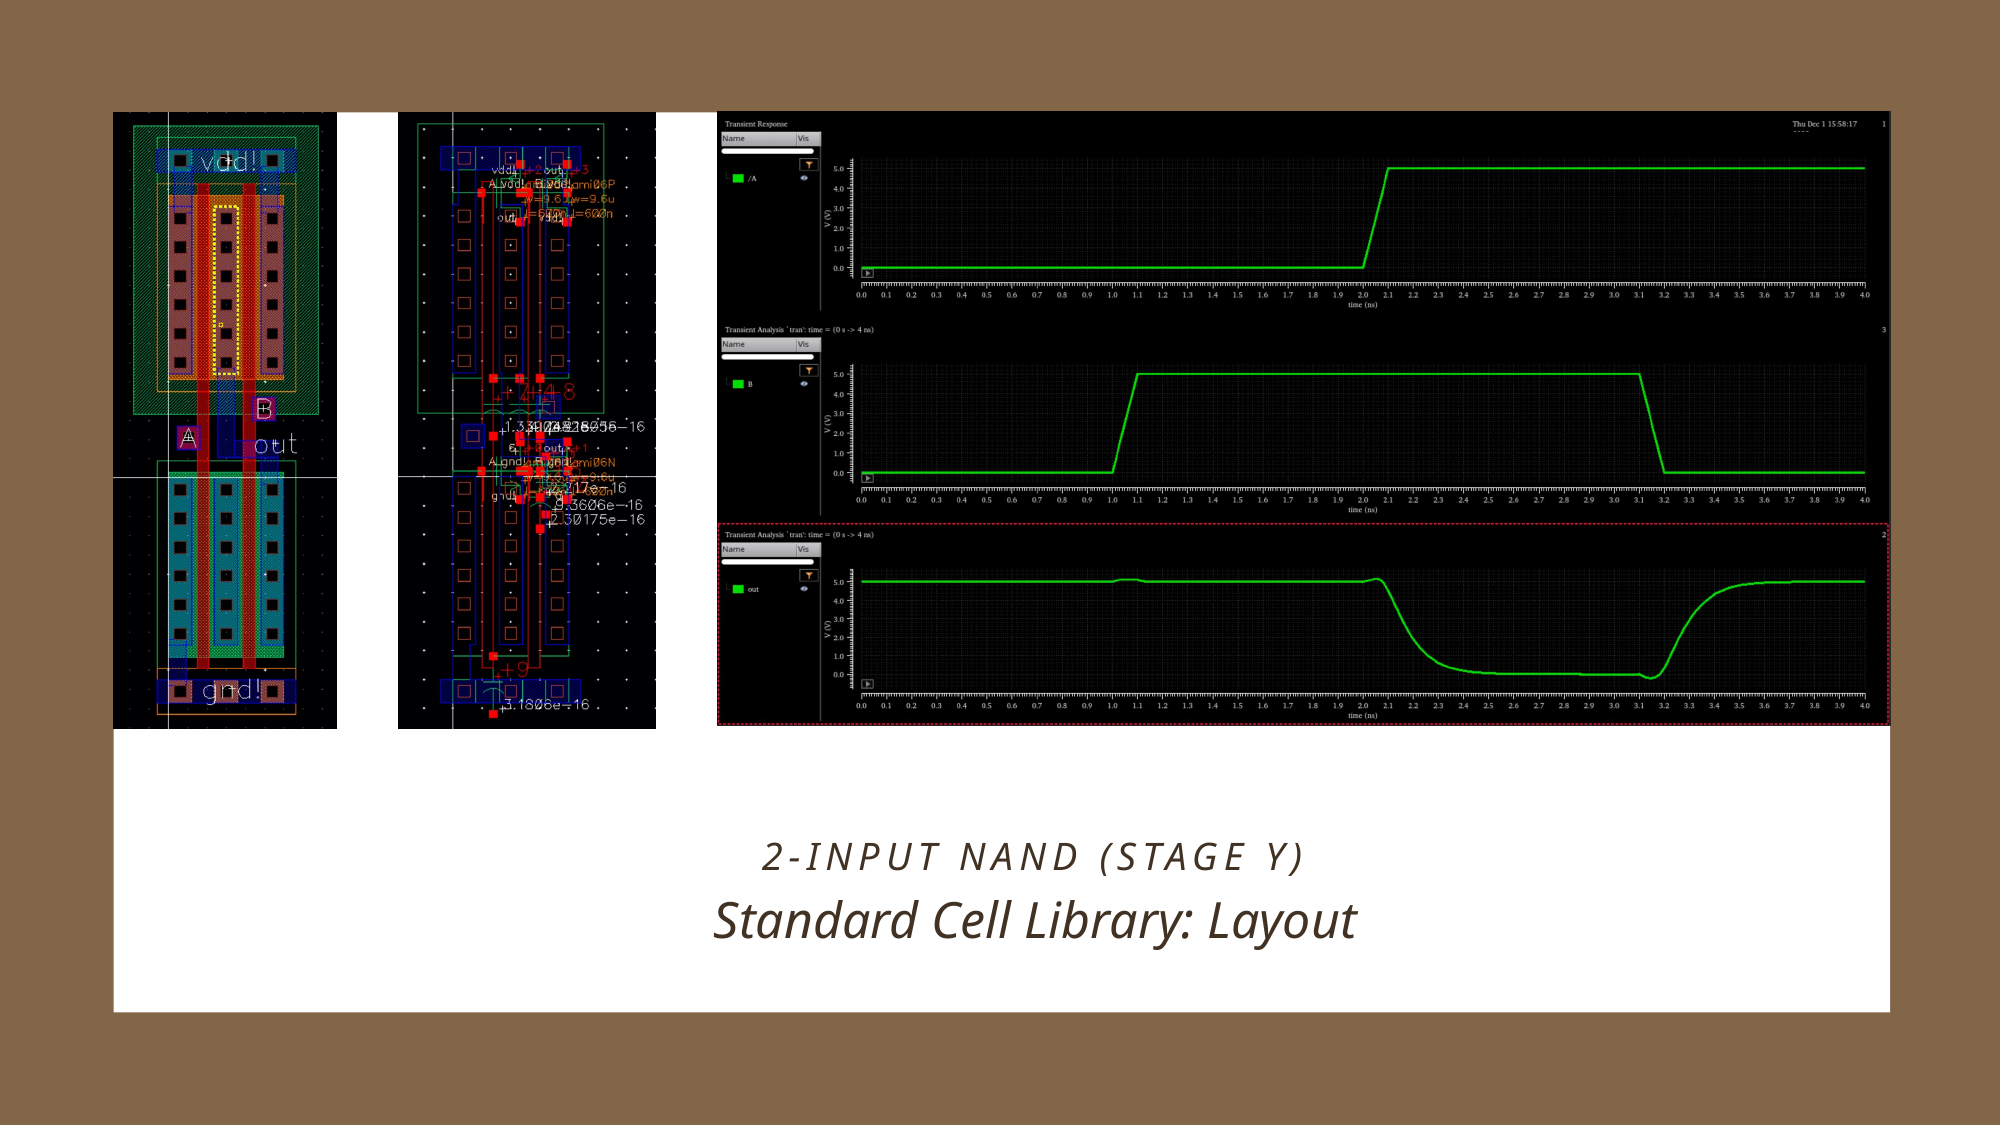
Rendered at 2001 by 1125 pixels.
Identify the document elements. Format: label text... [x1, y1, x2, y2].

picture [717, 111, 1891, 726]
picture [398, 112, 656, 729]
title 2-input NAND (stage Y) [336, 830, 1734, 932]
text_box [0, 0, 2000, 1125]
picture [113, 112, 337, 729]
list Standard Cell Library: Layout [433, 881, 1637, 985]
text_box [113, 111, 1891, 1013]
